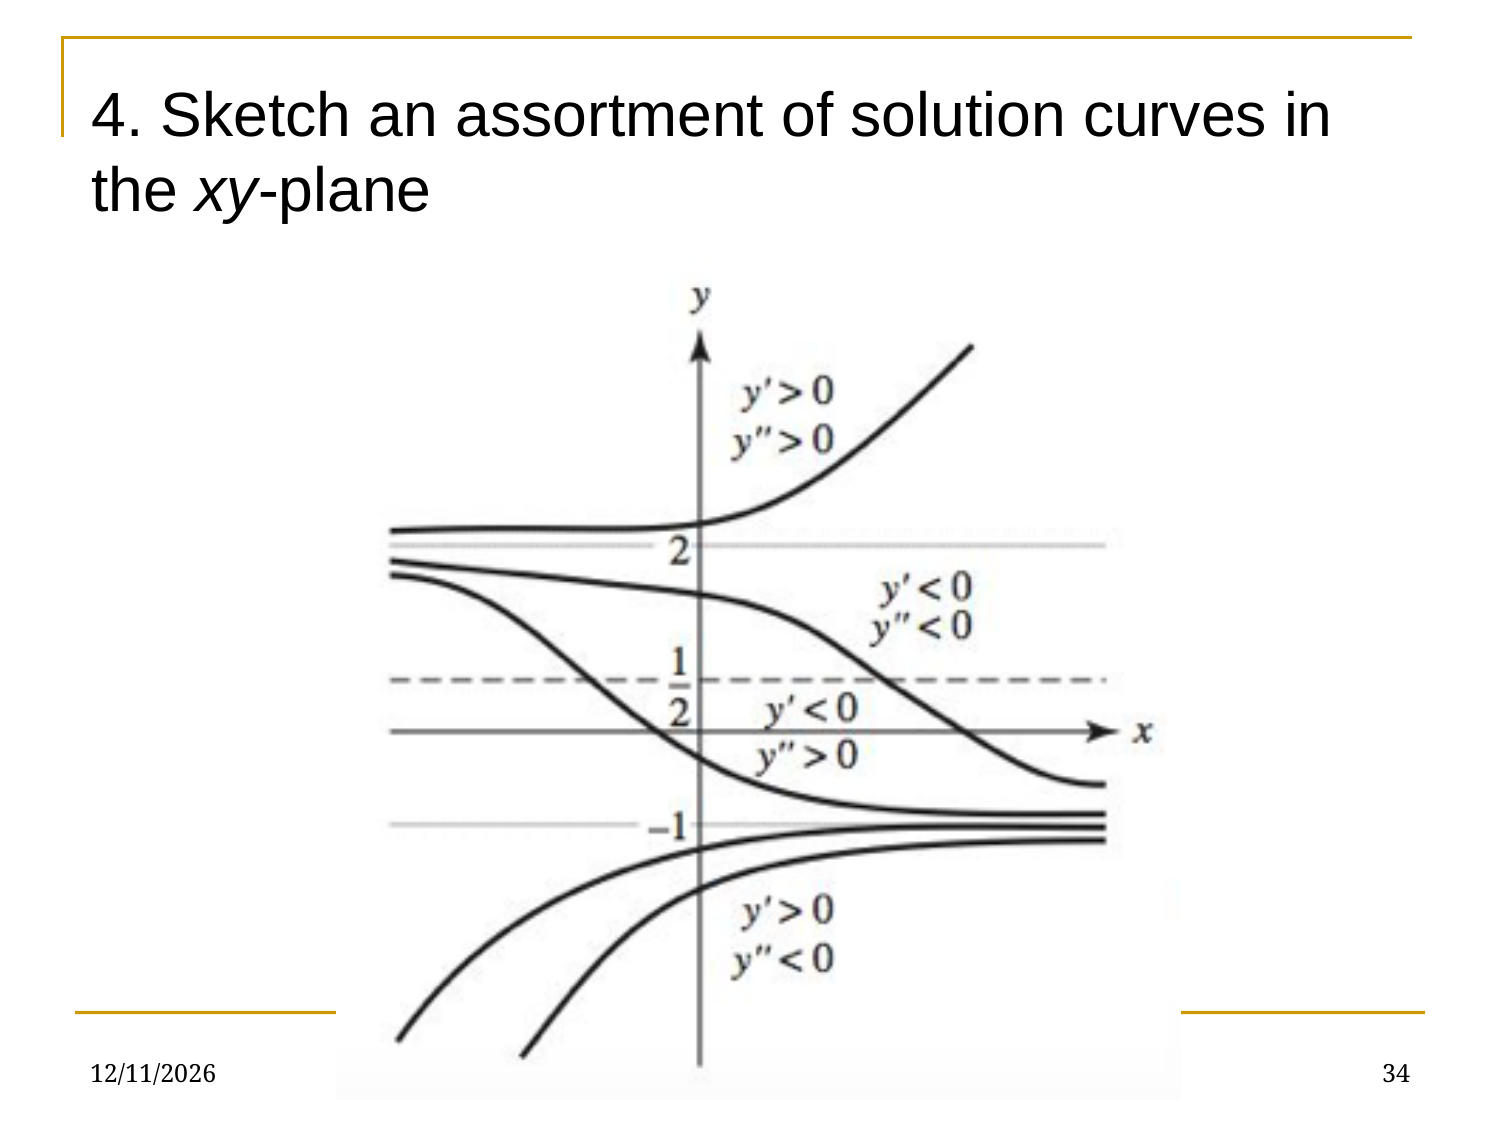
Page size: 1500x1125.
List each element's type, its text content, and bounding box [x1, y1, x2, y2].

slide_number 34 [1186, 1024, 1425, 1100]
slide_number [75, 1024, 331, 1100]
picture [336, 255, 1181, 1100]
list 4. Sketch an assortment of solution curves in the xy-plane [76, 66, 1427, 810]
